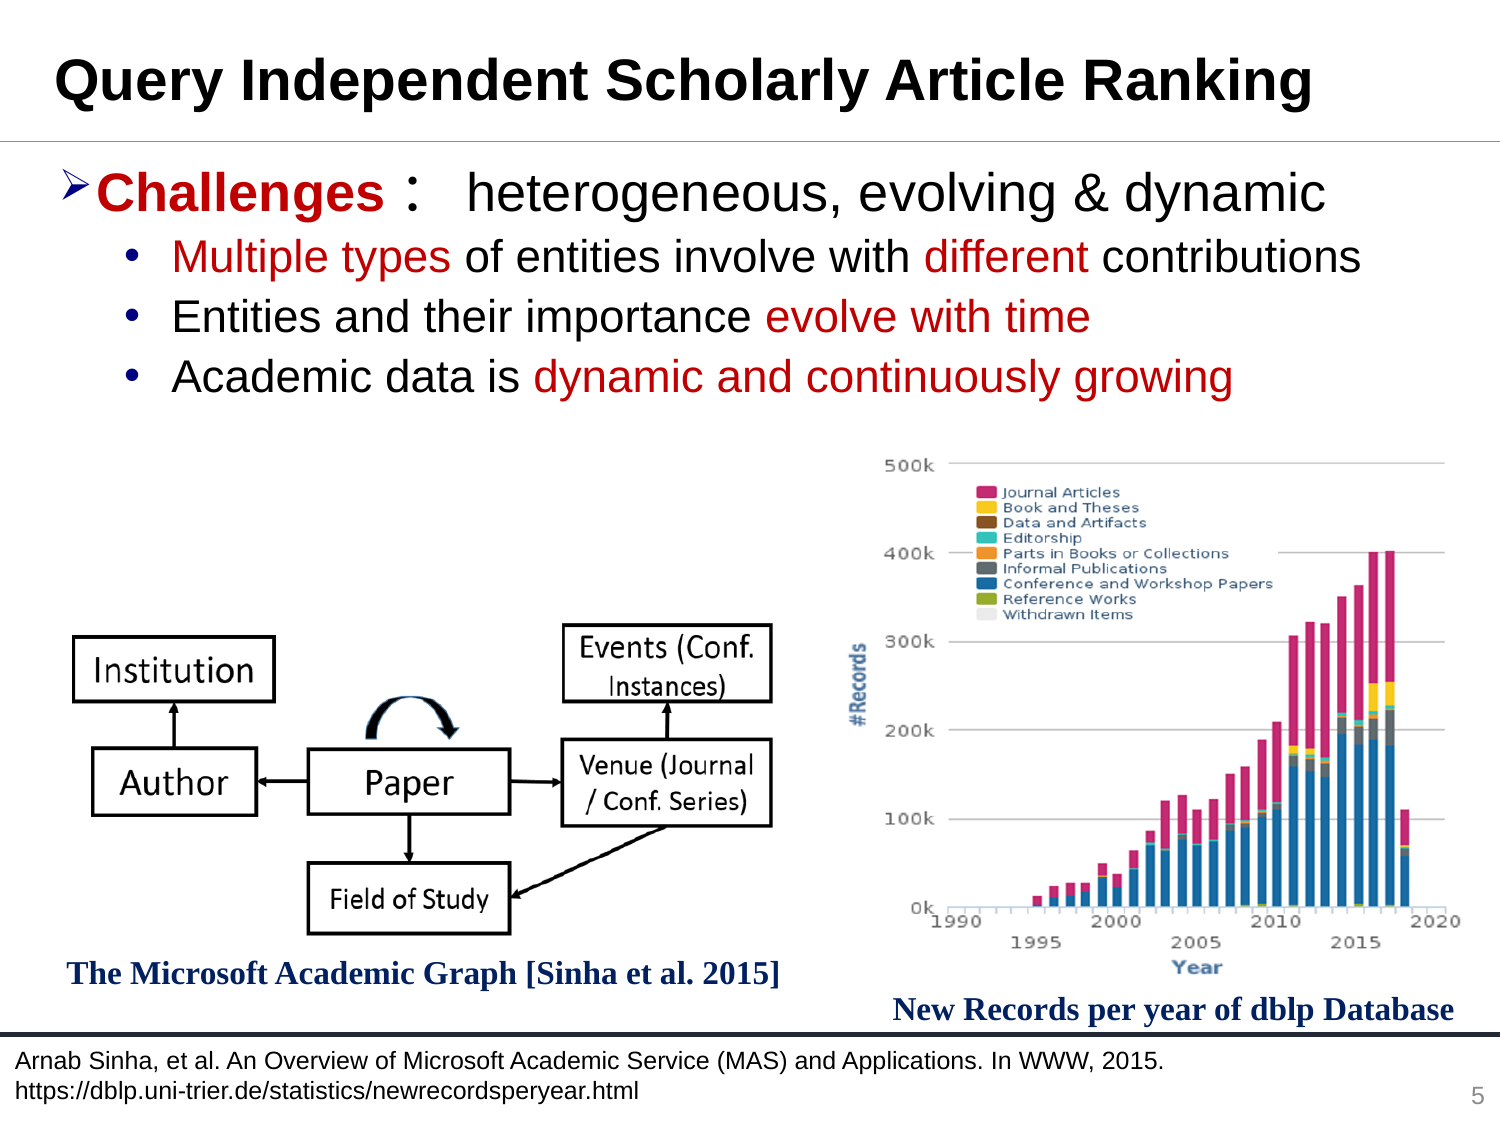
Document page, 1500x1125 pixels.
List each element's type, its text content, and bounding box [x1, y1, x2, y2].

text_box The Microsoft Academic Graph [Sinha et al. 2015] [47, 943, 800, 999]
slide_number 5 [1162, 1065, 1500, 1125]
text_box Arnab Sinha, et al. An Overview of Microsoft Academic Service (MAS) and Applications. In WWW, 2015. https://dblp.uni-trier.de/statistics/newrecordsperyear.html [0, 1037, 1391, 1112]
list Challenges：heterogeneous, evolving & dynamic Multiple types of entities involve with different contributions Entities and their importance evolve with time Academic data is dynamic and continuously growing [43, 156, 1457, 422]
text_box New Records per year of dblp Database [859, 979, 1489, 1034]
title Query Independent Scholarly Article Ranking [39, 18, 1454, 145]
picture [841, 445, 1471, 984]
picture [72, 619, 776, 938]
